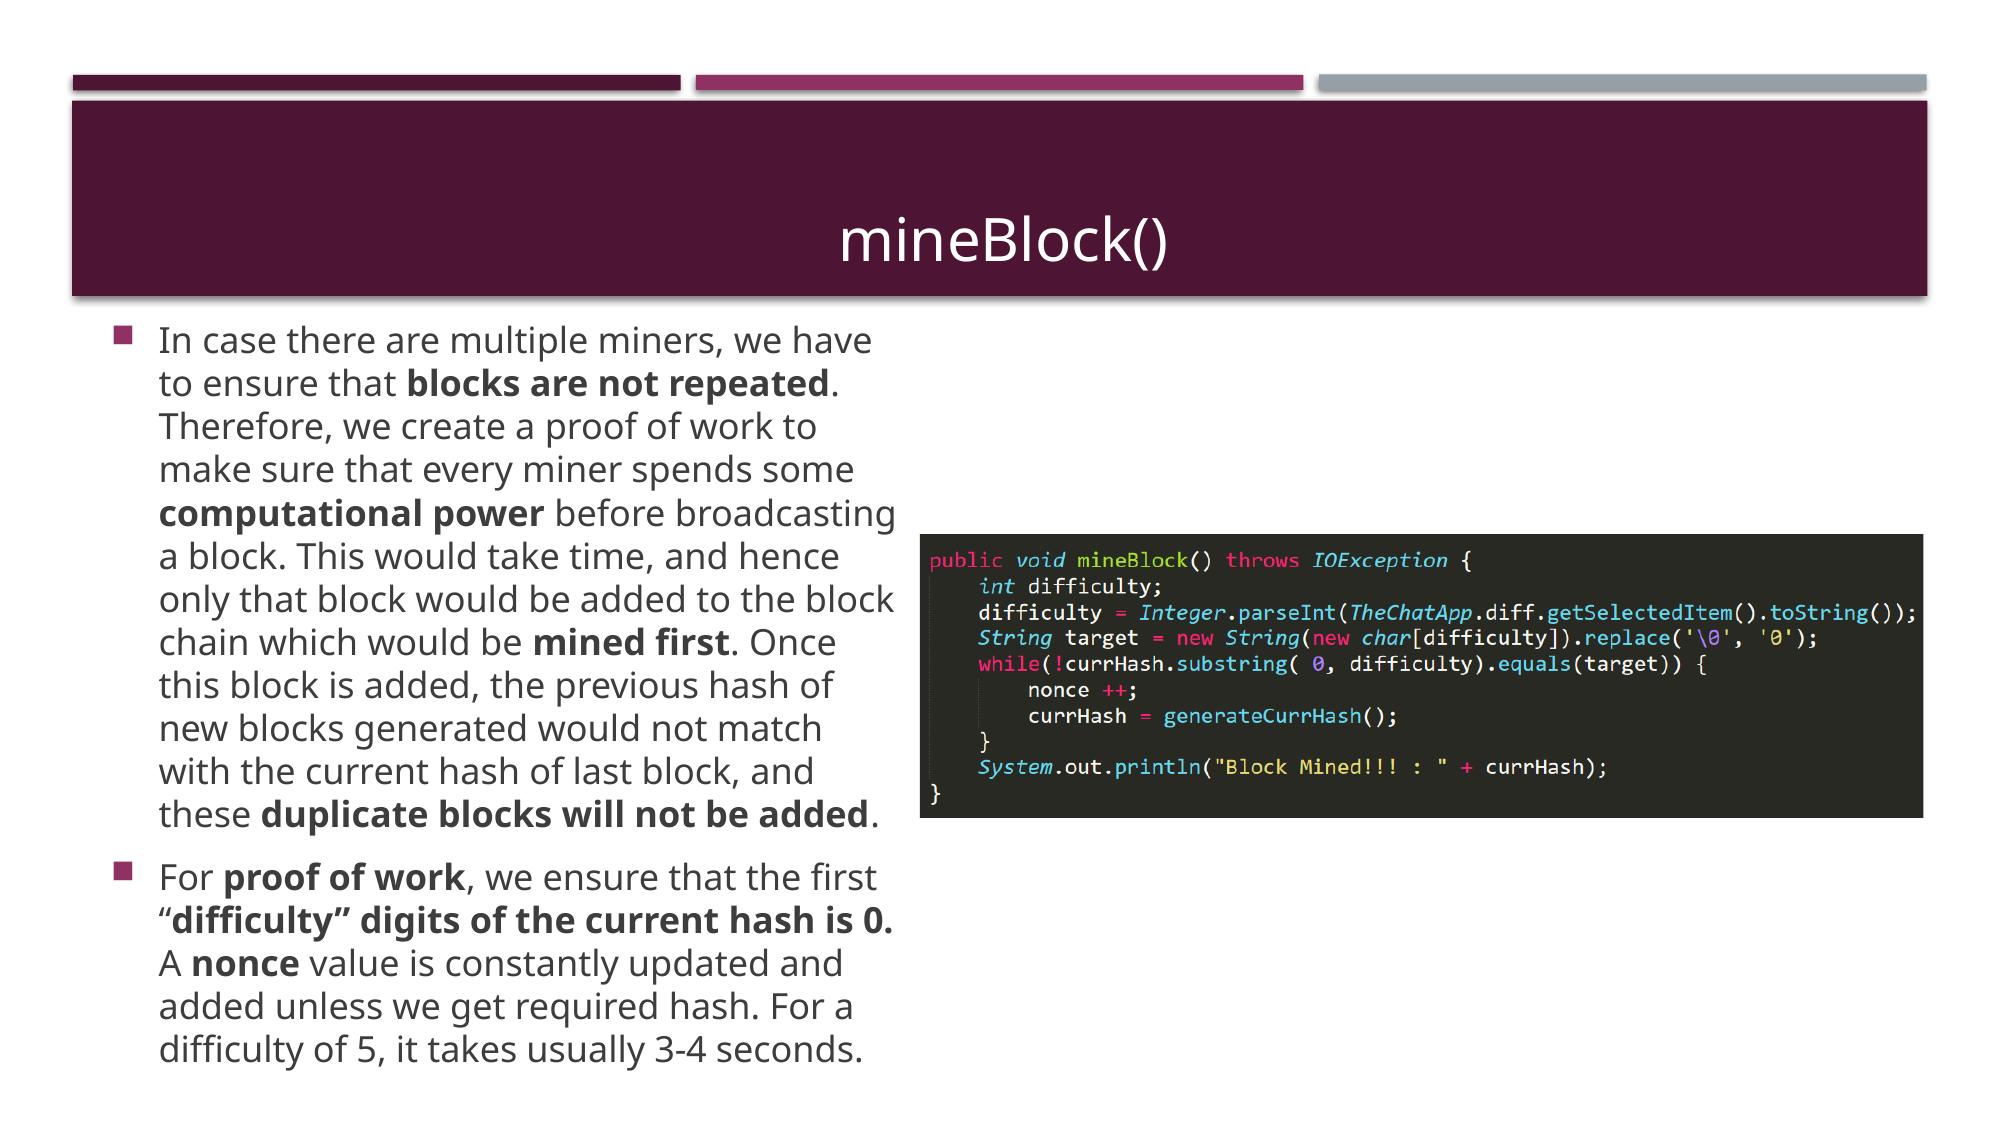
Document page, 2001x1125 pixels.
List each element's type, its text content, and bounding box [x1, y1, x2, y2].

title mineBlock() [807, 185, 1192, 282]
list In case there are multiple miners, we have to ensure that blocks are not repeated. Therefore, we create a proof of work to make sure that every miner spends some computational power before broadcasting a block. This would take time, and hence only that block would be added to the block chain which would be mined first. Once this block is added, the previous hash of new blocks generated would not match with the current hash of last block, and these duplicate blocks will not be added. For proof of work, we ensure that the first “difficulty” digits of the current hash is 0. A nonce value is constantly updated and added unless we get required hash. For a difficulty of 5, it takes usually 3-4 seconds. [95, 281, 920, 1106]
picture [919, 533, 1924, 818]
